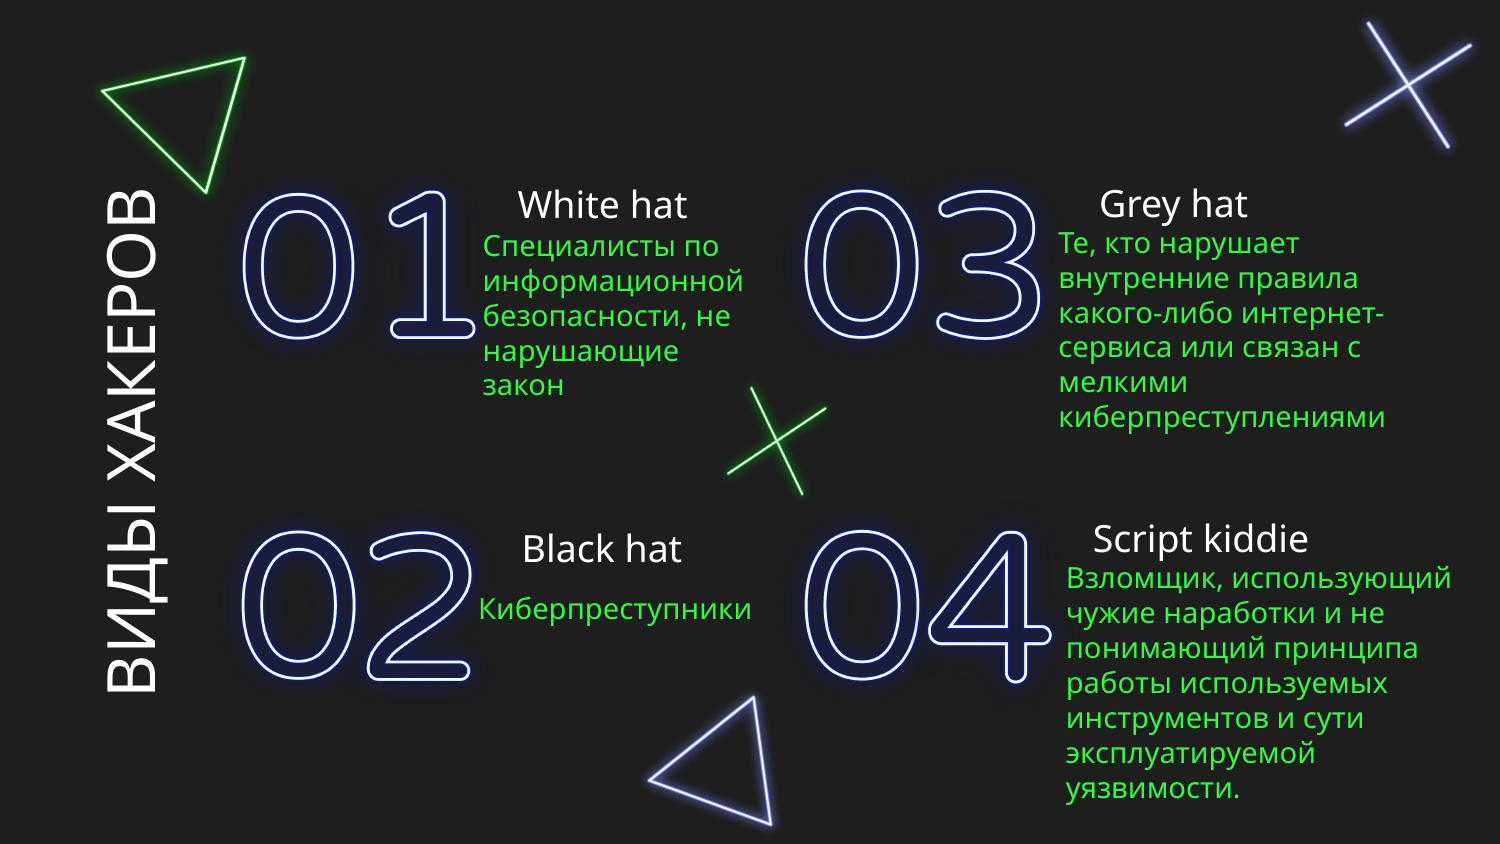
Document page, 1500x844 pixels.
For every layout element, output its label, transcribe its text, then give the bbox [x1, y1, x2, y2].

title Script kiddie [1077, 480, 1372, 544]
picture [625, 367, 1090, 844]
picture [203, 509, 509, 704]
title Black hat [506, 490, 761, 586]
picture [766, 168, 1077, 363]
title Grey hat [1084, 145, 1378, 208]
subtitle Взломщик, использующий чужие наработки и не понимающий принципа работы используемых инструментов и сути эксплуатируемой уязвимости. [1050, 544, 1495, 844]
title White hat [502, 146, 797, 211]
picture [58, 1, 512, 367]
picture [1322, 0, 1494, 171]
subtitle Специалисты по информационной безопасности, не нарушающие закон [516, 211, 761, 353]
title ВИДЫ ХАКЕРОВ [75, 201, 182, 743]
subtitle Киберпреступники [512, 586, 760, 698]
subtitle Те, кто нарушает внутренние правила какого-либо интернет-сервиса или связан с мелкими киберпреступлениями [1043, 208, 1469, 403]
